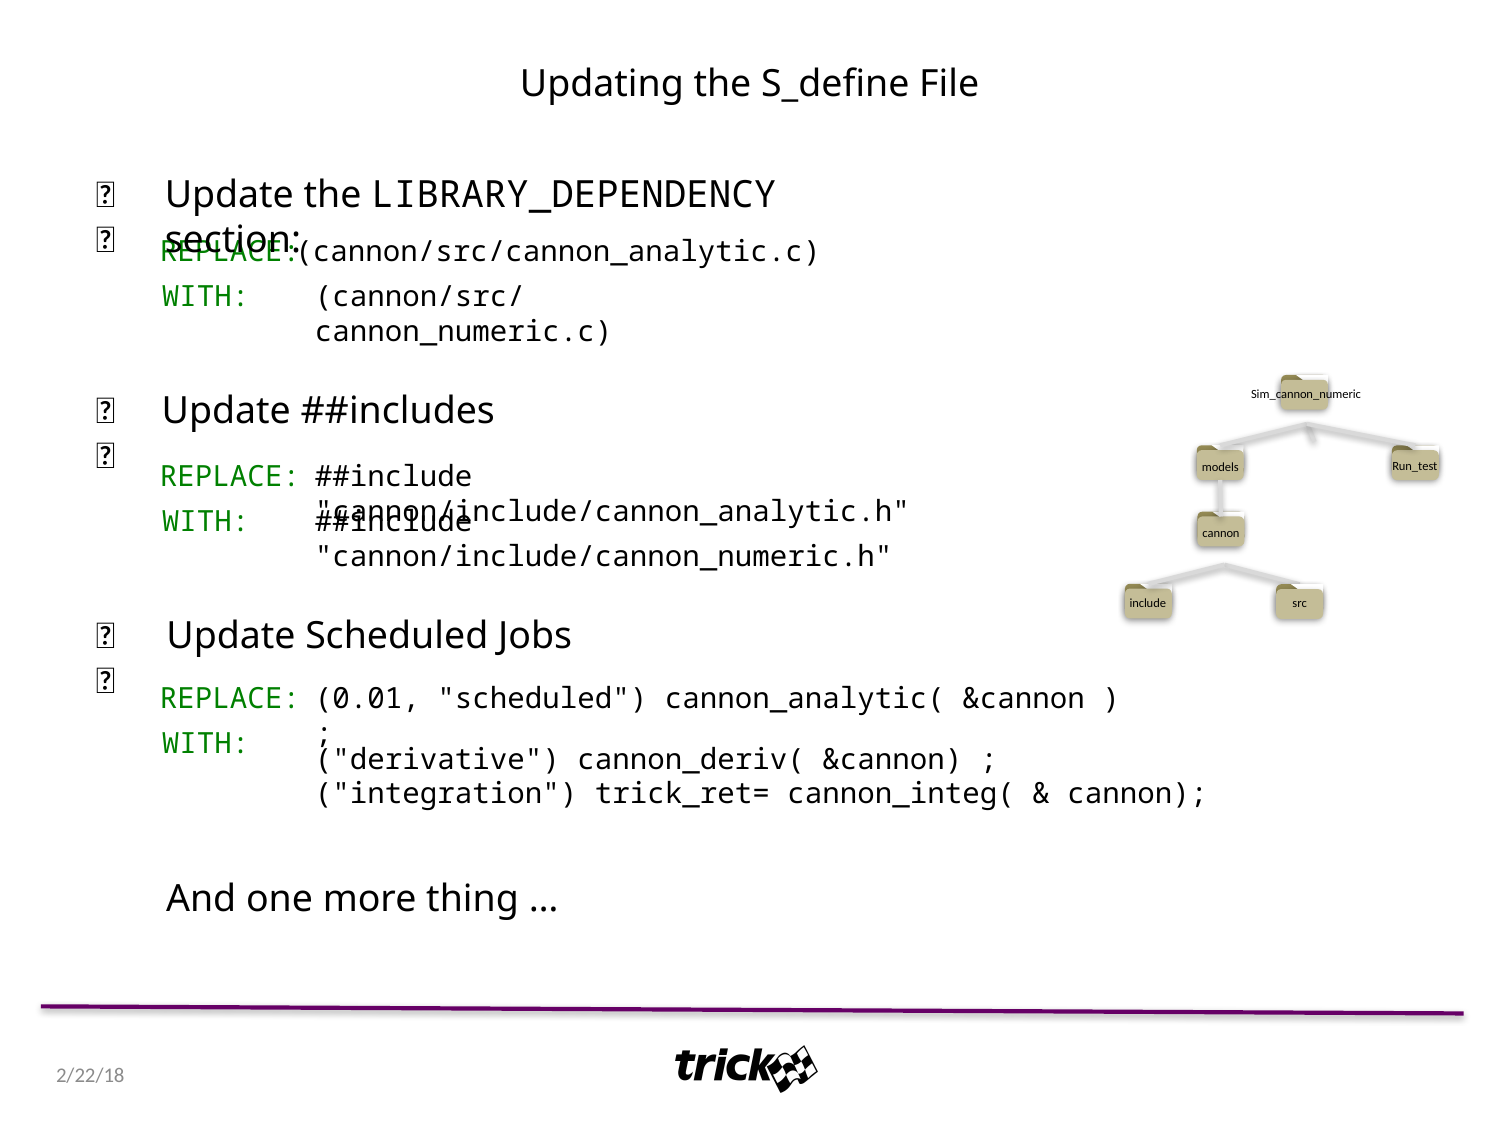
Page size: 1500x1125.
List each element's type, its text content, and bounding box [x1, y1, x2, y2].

text_box Updating the S_define File [0, 51, 1500, 112]
text_box ##include "cannon/include/cannon_analytic.h" [315, 449, 1041, 535]
text_box (0.01, "scheduled") cannon_analytic( &cannon ) ; [299, 671, 1139, 757]
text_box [80, 378, 508, 440]
text_box WITH: [147, 494, 265, 545]
text_box REPLACE: [145, 231, 315, 275]
text_box And one more thing … [151, 866, 574, 927]
text_box WITH: [147, 717, 265, 767]
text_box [1124, 374, 1439, 620]
text_box (cannon/src/cannon_numeric.c) [300, 275, 823, 355]
text_box ##include "cannon/include/cannon_numeric.h" [300, 494, 1030, 580]
text_box WITH: [147, 269, 265, 320]
text_box ("derivative") cannon_deriv( &cannon) ; ("integration") trick_ret= cannon_integ( & cannon); [300, 732, 1296, 818]
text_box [80, 161, 909, 224]
text_box (cannon/src/cannon_analytic.c) [315, 231, 836, 275]
picture [675, 1045, 818, 1093]
text_box REPLACE: [145, 673, 315, 722]
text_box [80, 603, 590, 665]
text_box REPLACE: [145, 449, 315, 500]
